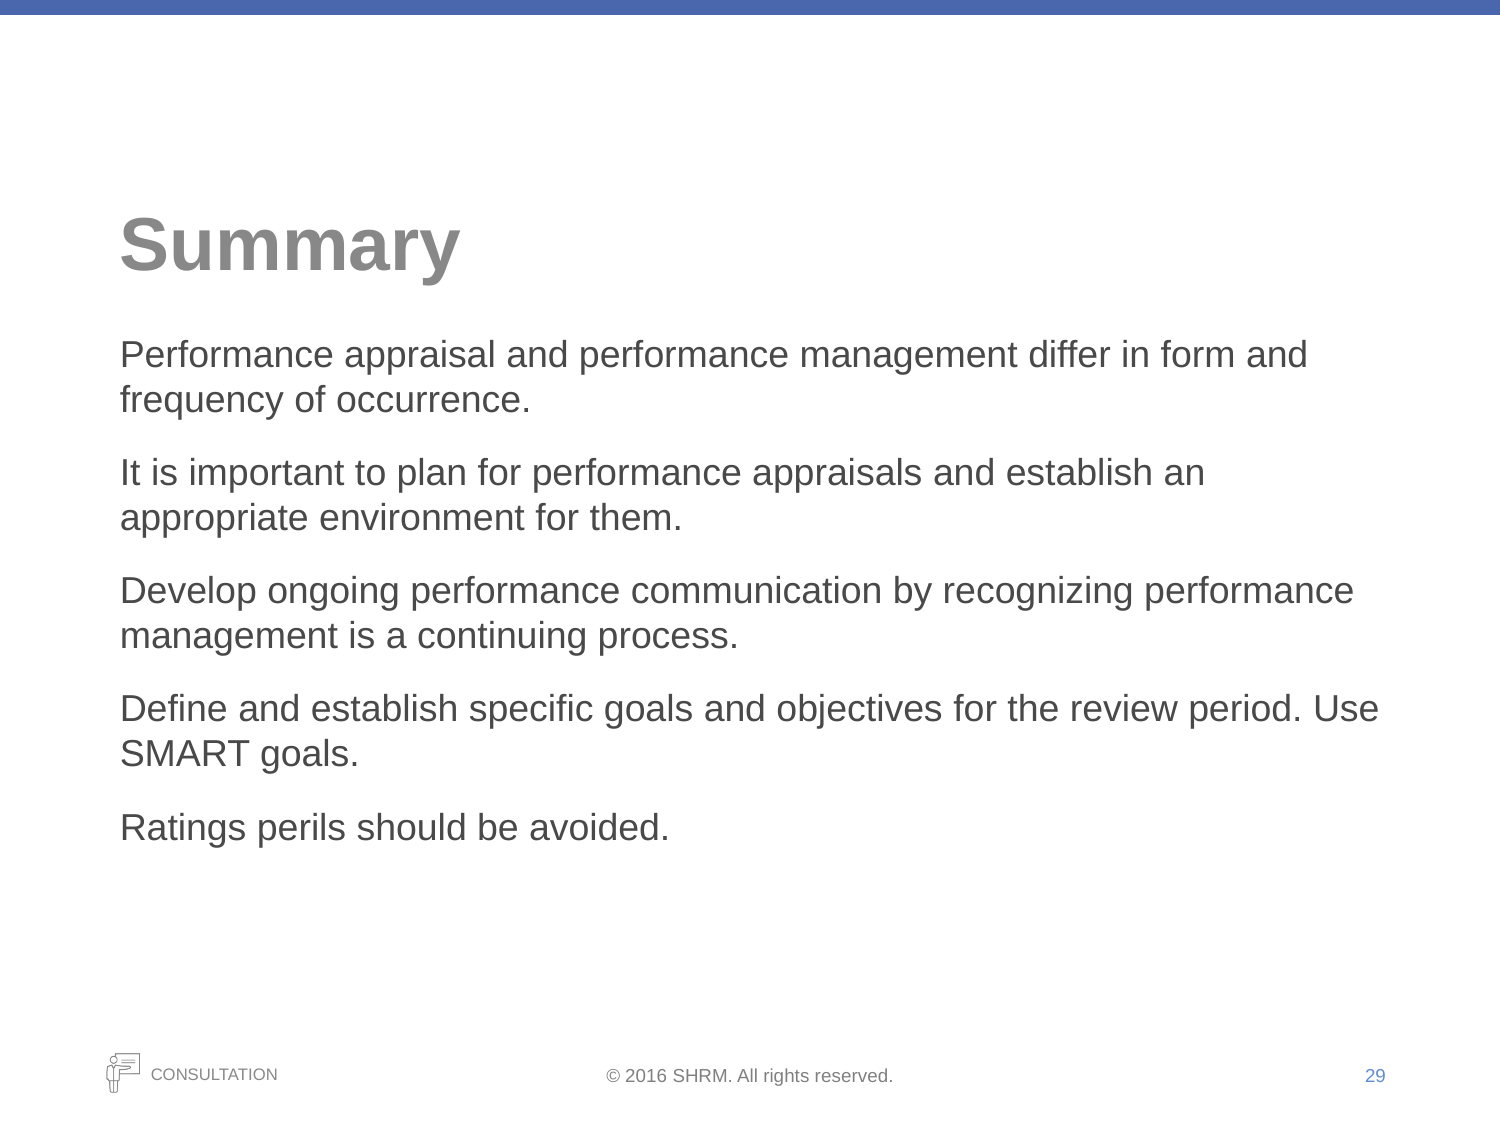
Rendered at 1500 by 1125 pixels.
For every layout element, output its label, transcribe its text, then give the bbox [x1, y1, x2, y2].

slide_number 29 [1206, 1056, 1402, 1095]
picture [106, 1053, 140, 1093]
title Summary [105, 104, 1403, 293]
list Performance appraisal and performance management differ in form and frequency of occurrence. It is important to plan for performance appraisals and establish an appropriate environment for them. Develop ongoing performance communication by recognizing performance management is a continuing process. Define and establish specific goals and objectives for the review period. Use SMART goals. Ratings perils should be avoided. [105, 322, 1403, 998]
